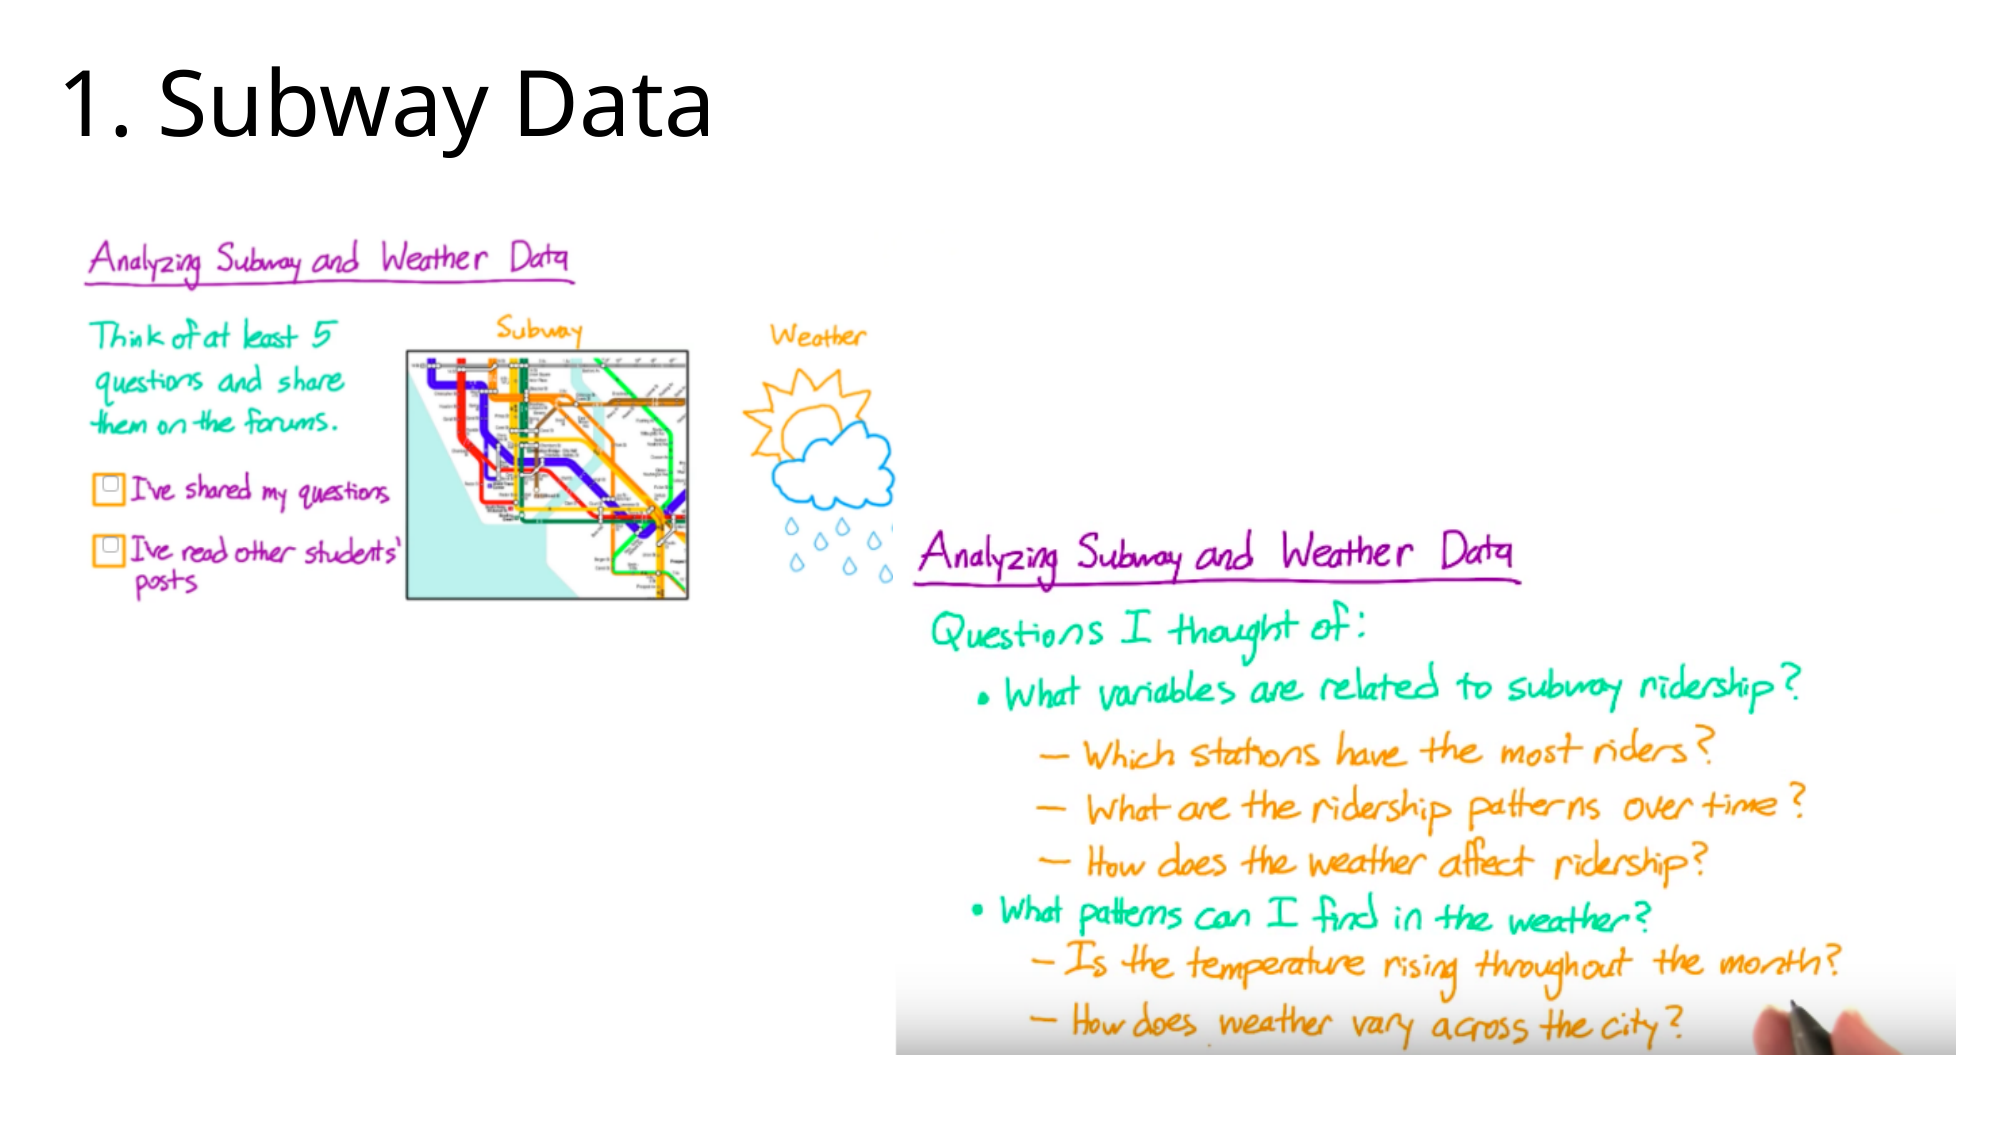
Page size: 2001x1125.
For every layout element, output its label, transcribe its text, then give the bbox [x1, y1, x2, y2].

title 1. Subway Data [42, 47, 1750, 167]
picture [77, 229, 1956, 1056]
